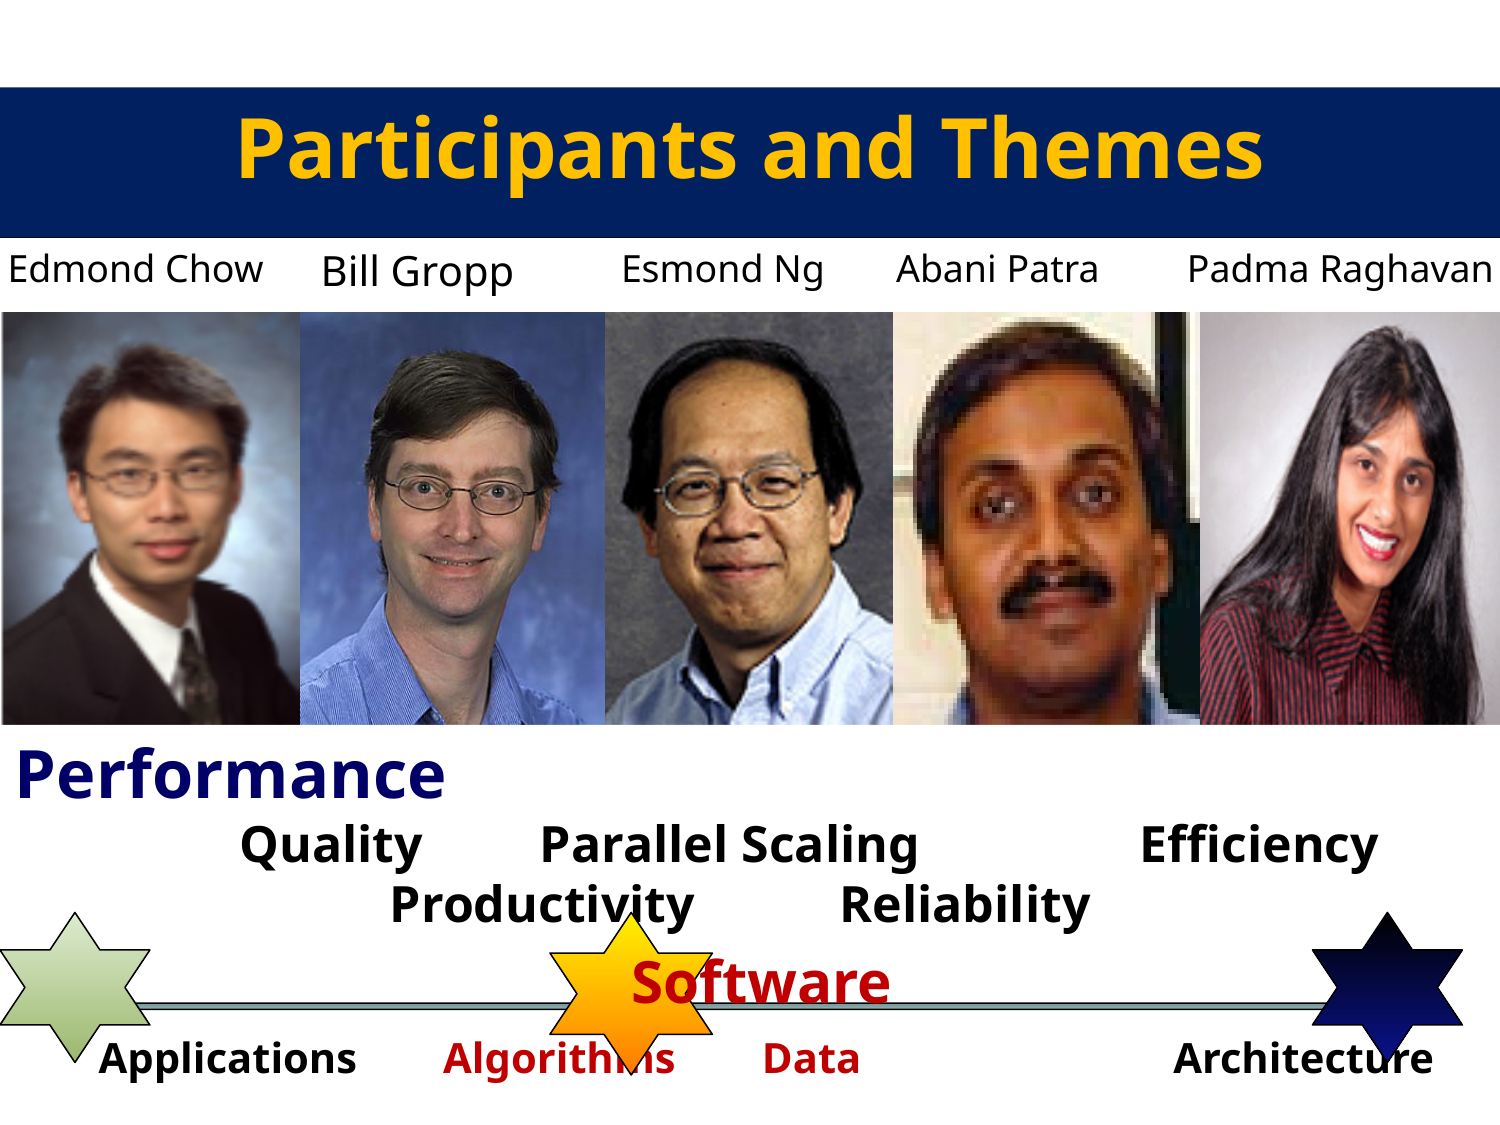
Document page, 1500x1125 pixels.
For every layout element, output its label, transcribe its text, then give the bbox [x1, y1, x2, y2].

text_box Software [616, 937, 908, 1023]
text_box [549, 912, 713, 1075]
text_box Padma Raghavan [1172, 237, 1500, 298]
text_box [1312, 912, 1463, 1063]
text_box Participants and Themes [0, 87, 1500, 238]
text_box Abani Patra [881, 237, 1115, 298]
text_box [136, 1003, 570, 1010]
text_box Edmond Chow [0, 237, 279, 298]
text_box Performance Quality Parallel Scaling Efficiency Productivity Reliability Applications Algorithms Data Architecture [0, 733, 1500, 1125]
text_box [0, 912, 150, 1063]
picture [0, 312, 1500, 731]
text_box Esmond Ng [606, 237, 840, 298]
text_box Bill Gropp [305, 237, 530, 303]
text_box [908, 1003, 1326, 1010]
